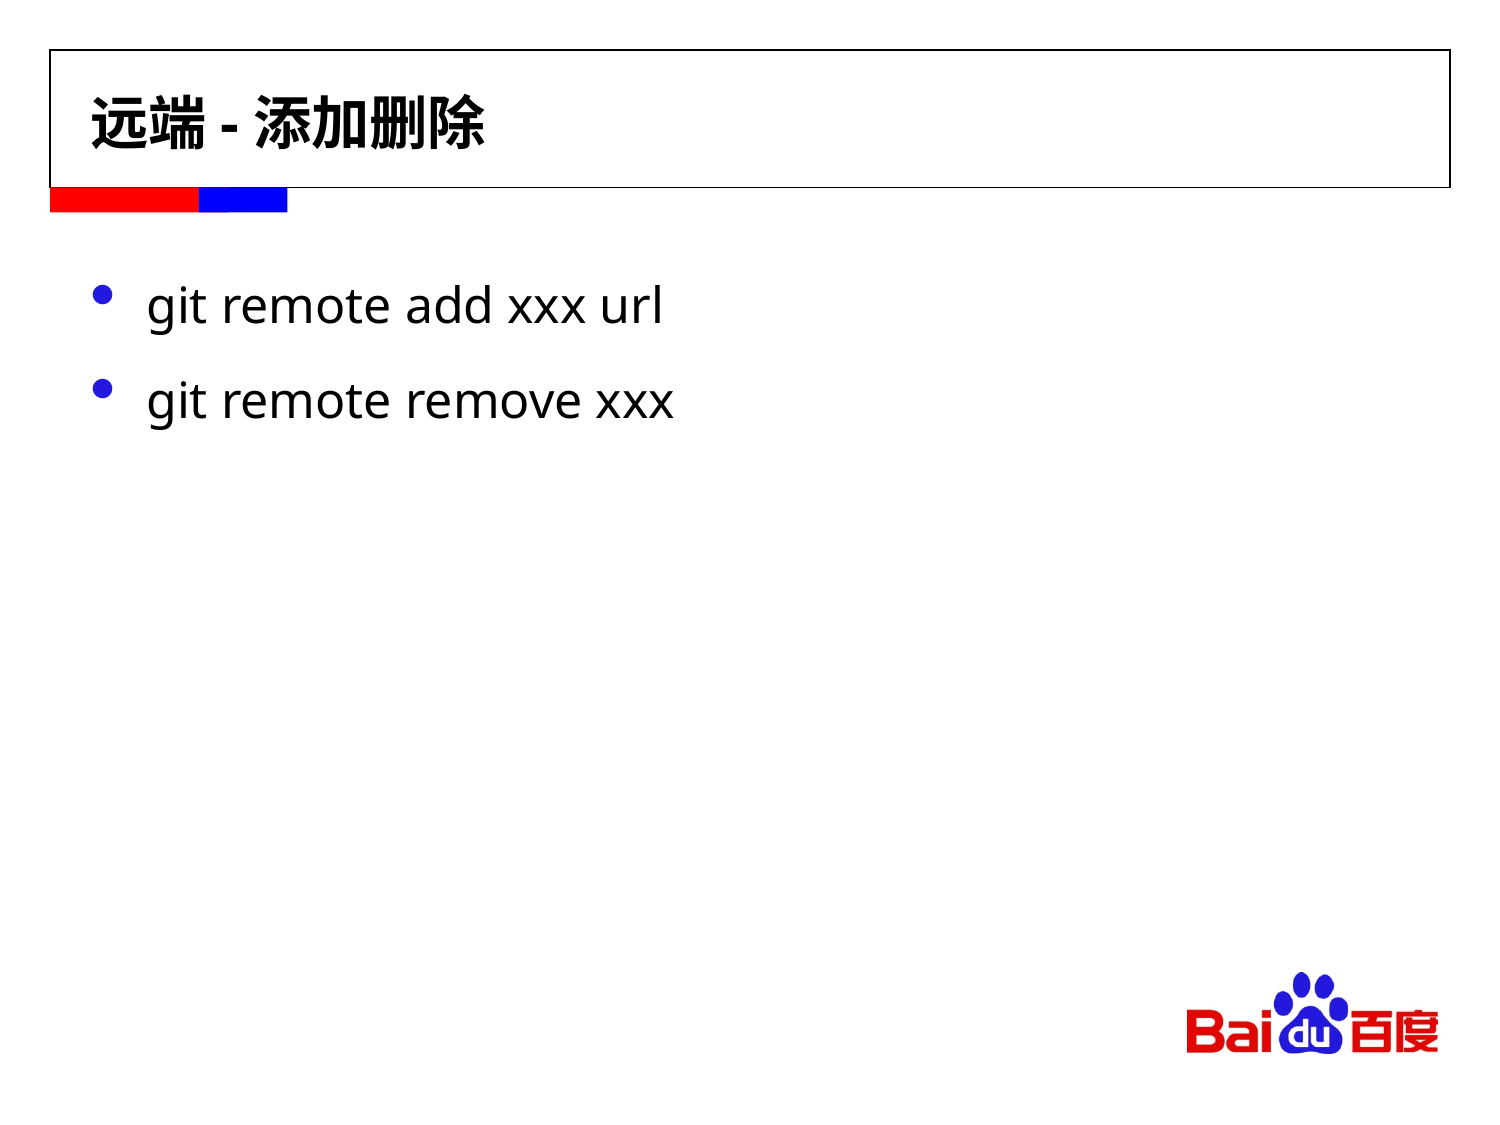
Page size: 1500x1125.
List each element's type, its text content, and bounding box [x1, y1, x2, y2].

title 远端-添加删除 [74, 56, 1426, 185]
picture [1187, 972, 1438, 1054]
list git remote add xxx url git remote remove xxx [74, 257, 1426, 1001]
